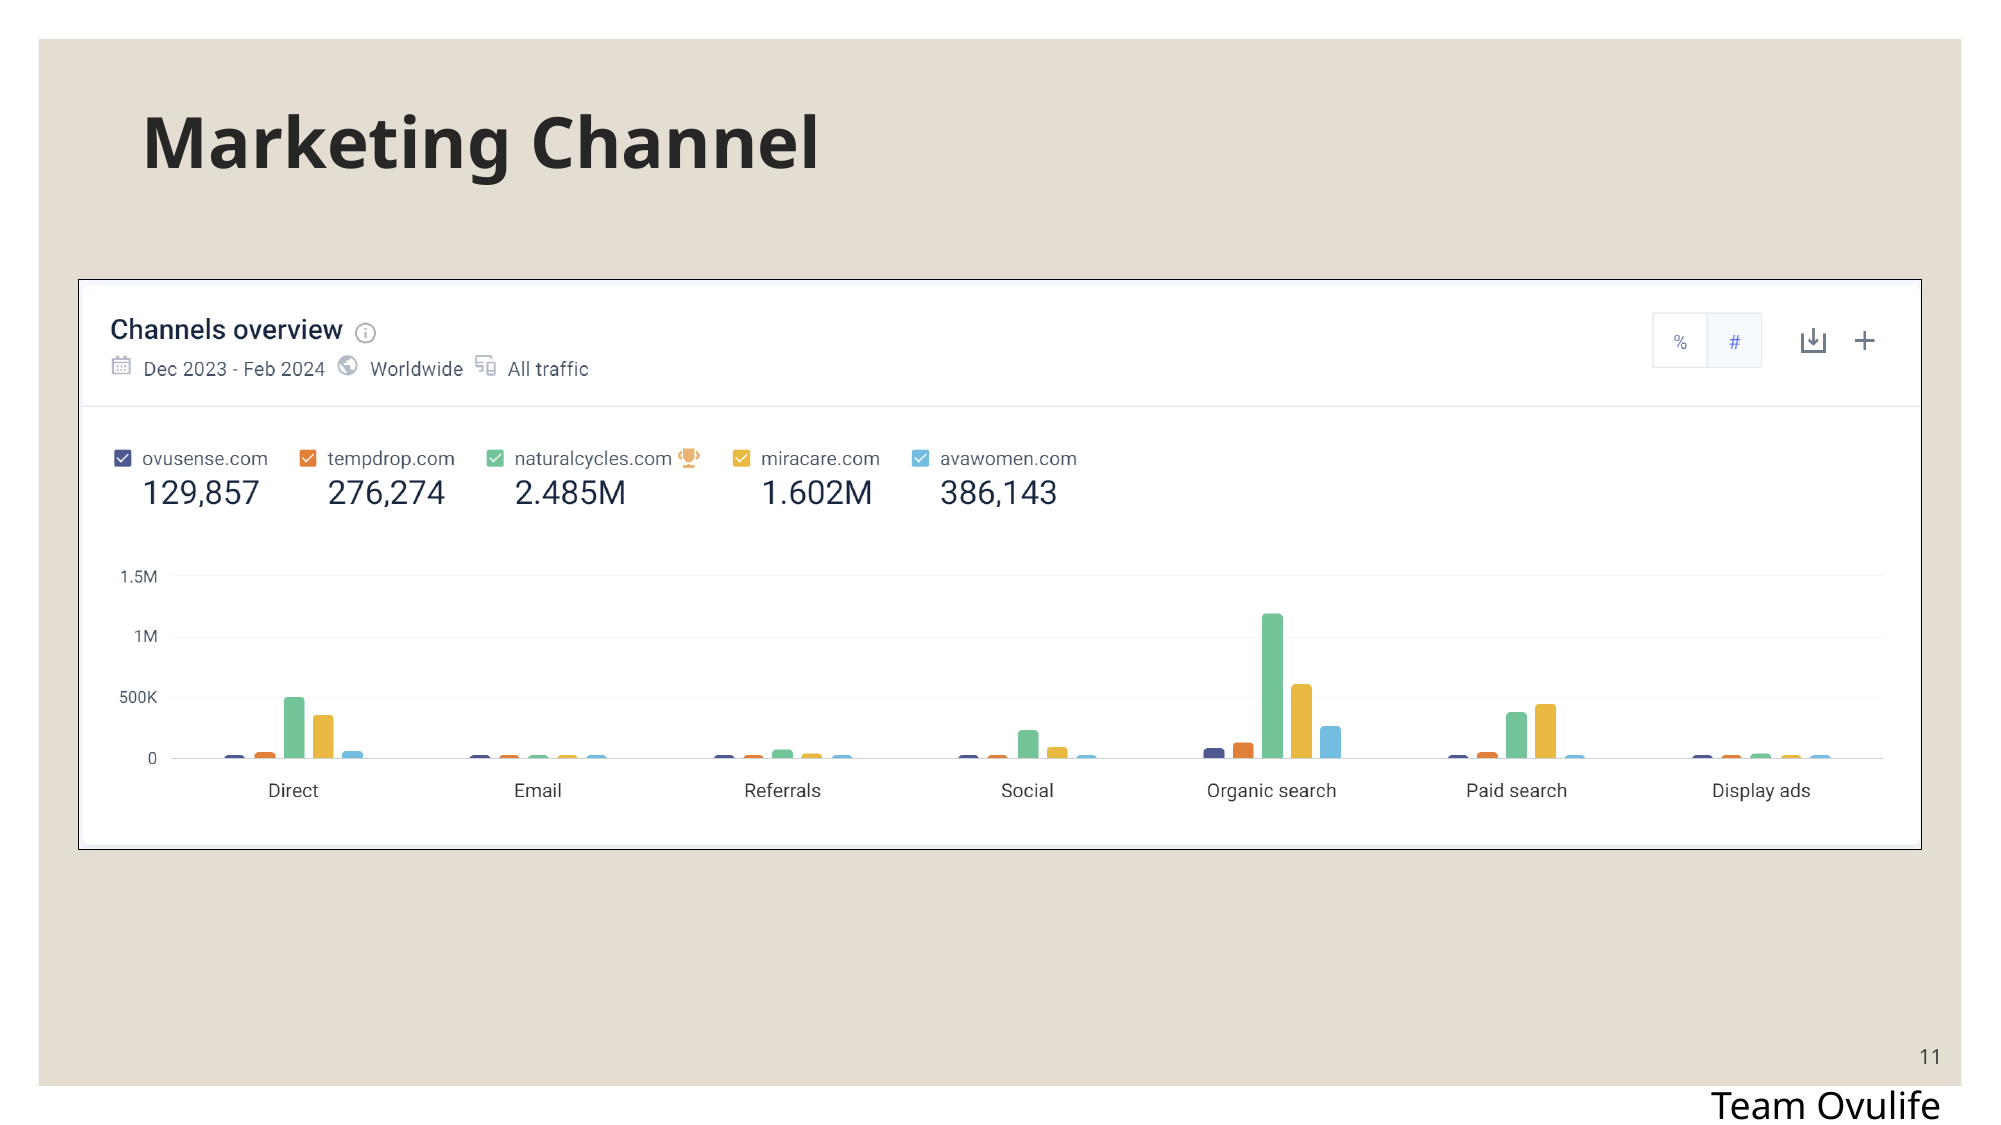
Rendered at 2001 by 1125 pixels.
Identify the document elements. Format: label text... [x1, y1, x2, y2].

text_box Team Ovulife [1696, 1074, 1966, 1125]
text_box Marketing Channel [126, 93, 1852, 198]
slide_number 11 [1717, 1034, 1958, 1080]
picture [78, 279, 1922, 850]
